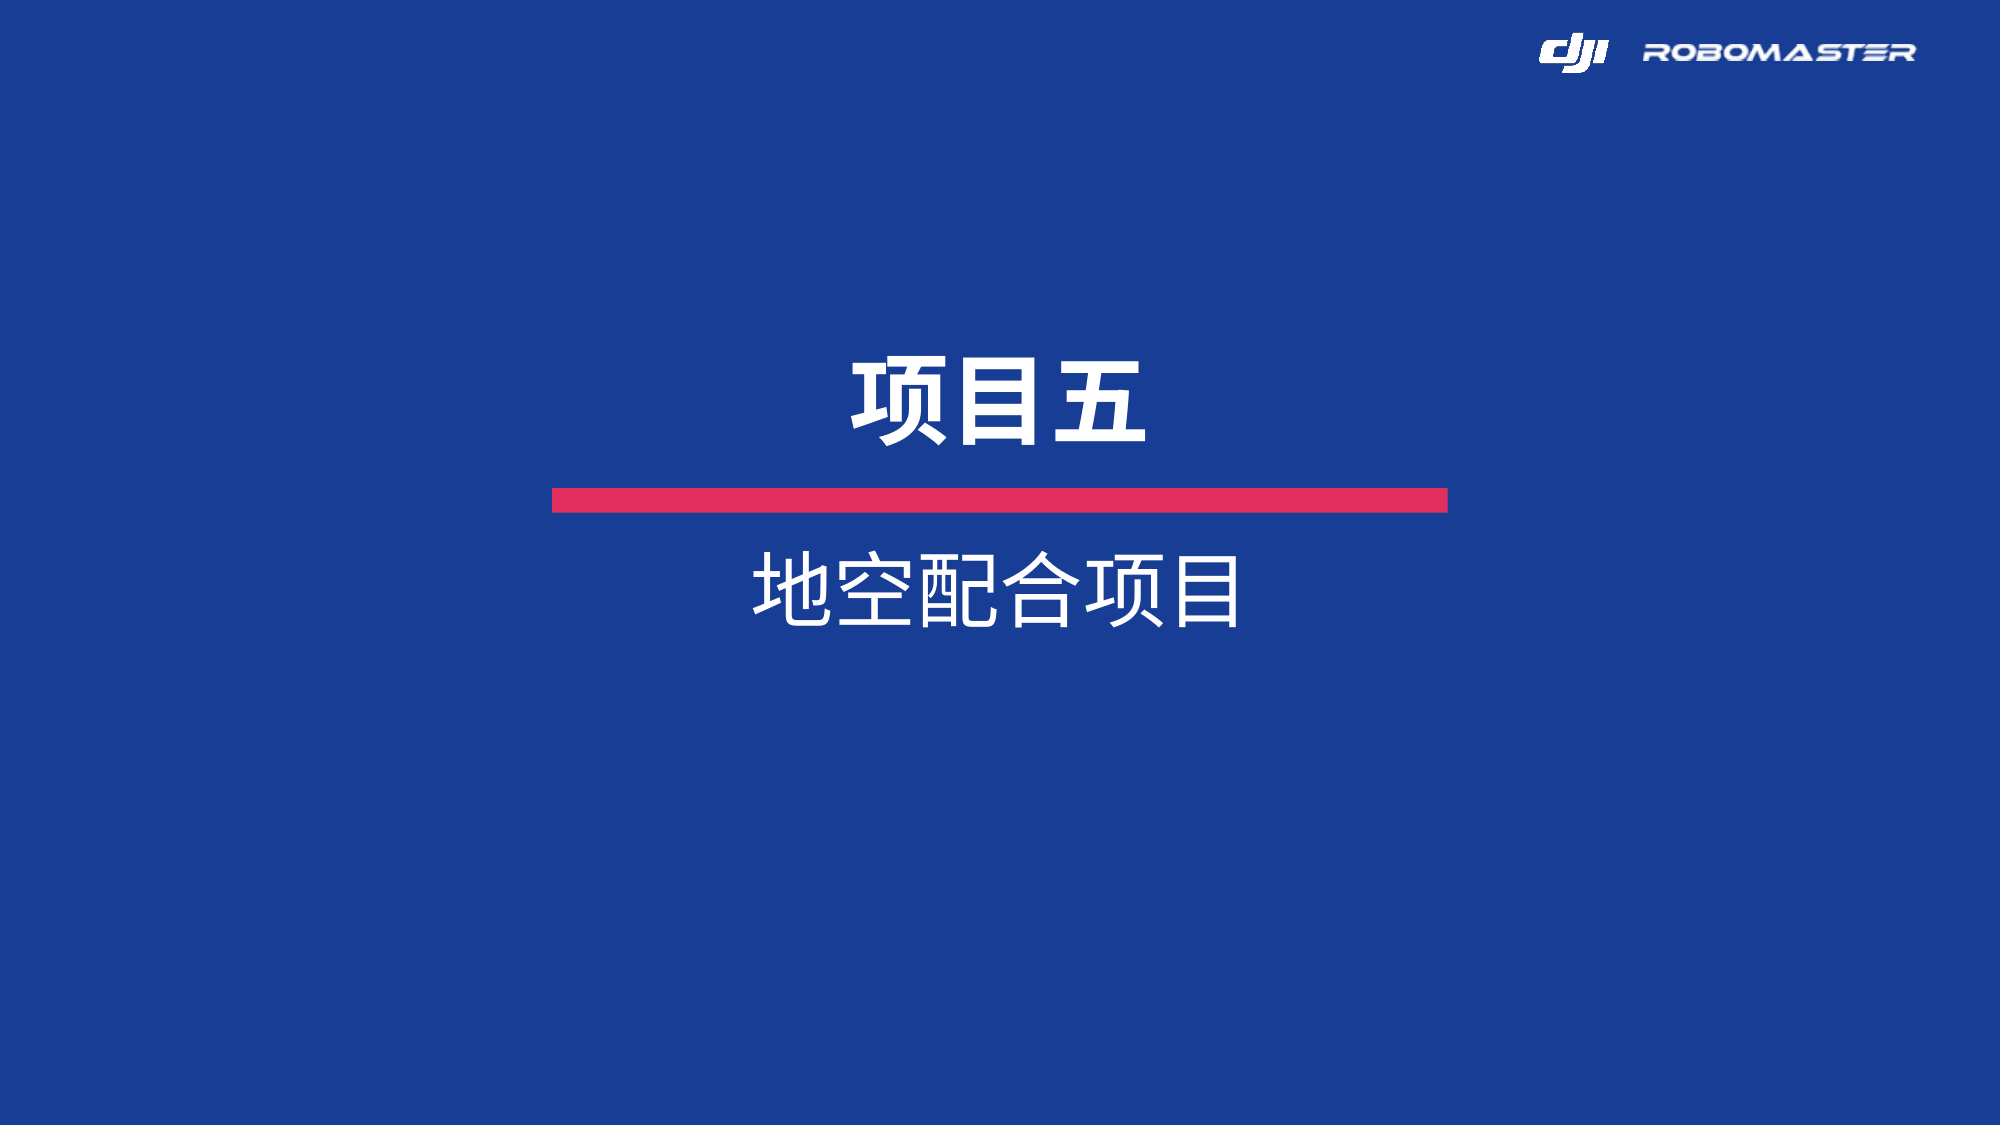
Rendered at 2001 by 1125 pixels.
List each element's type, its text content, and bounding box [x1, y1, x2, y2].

list 项目五 [552, 329, 1448, 480]
list 地空配合项目 [552, 530, 1448, 664]
picture [1532, 25, 1615, 80]
picture [1643, 44, 1918, 61]
